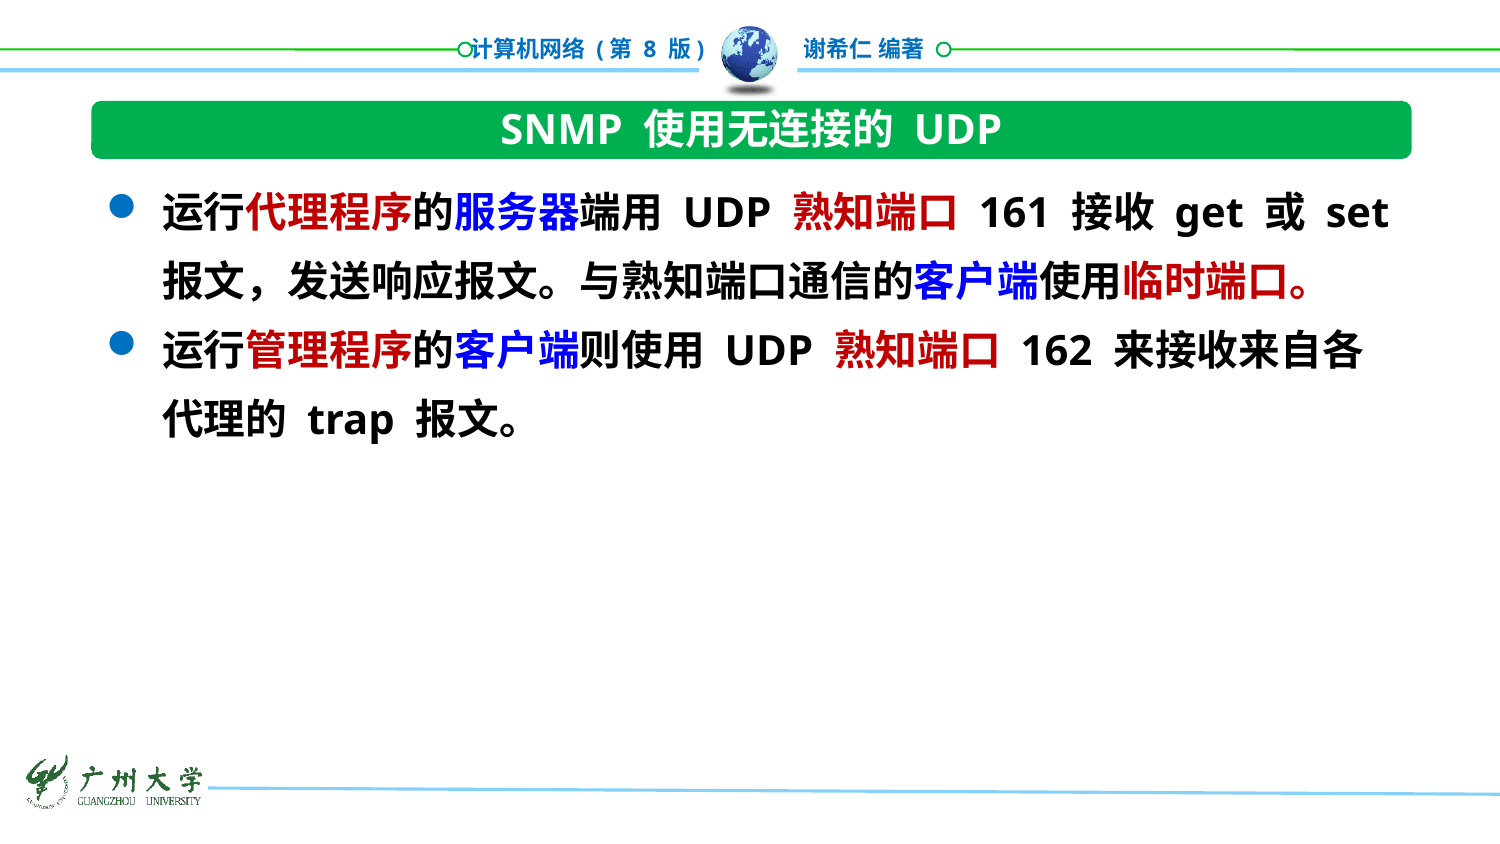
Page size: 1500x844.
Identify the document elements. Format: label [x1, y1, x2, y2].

picture [719, 24, 779, 95]
text_box [91, 95, 1412, 450]
picture [26, 754, 202, 809]
